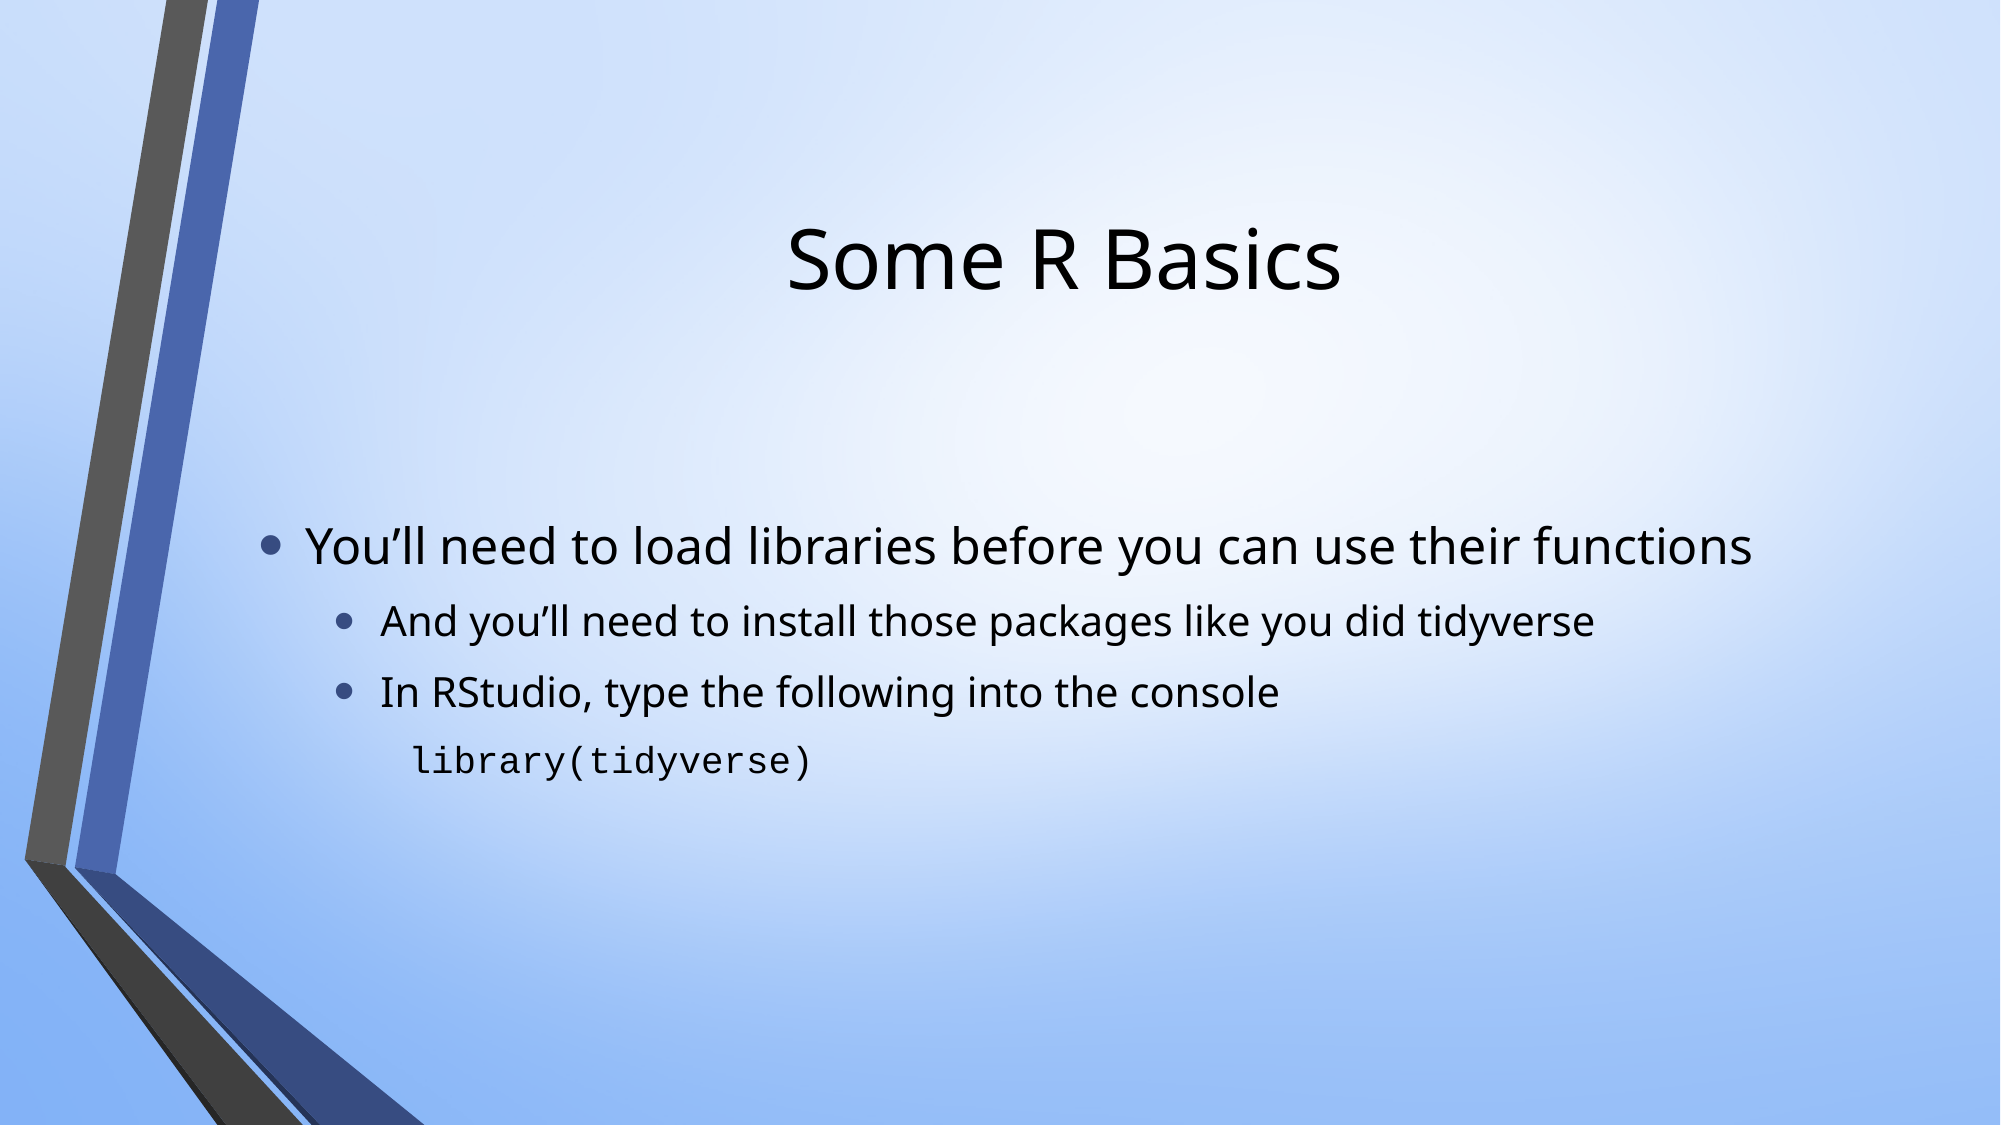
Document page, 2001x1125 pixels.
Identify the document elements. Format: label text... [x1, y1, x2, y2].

title Some R Basics [243, 112, 1887, 400]
list You’ll need to load libraries before you can use their functions And you’ll need to install those packages like you did tidyverse In RStudio, type the following into the console library(tidyverse) [243, 437, 1887, 950]
